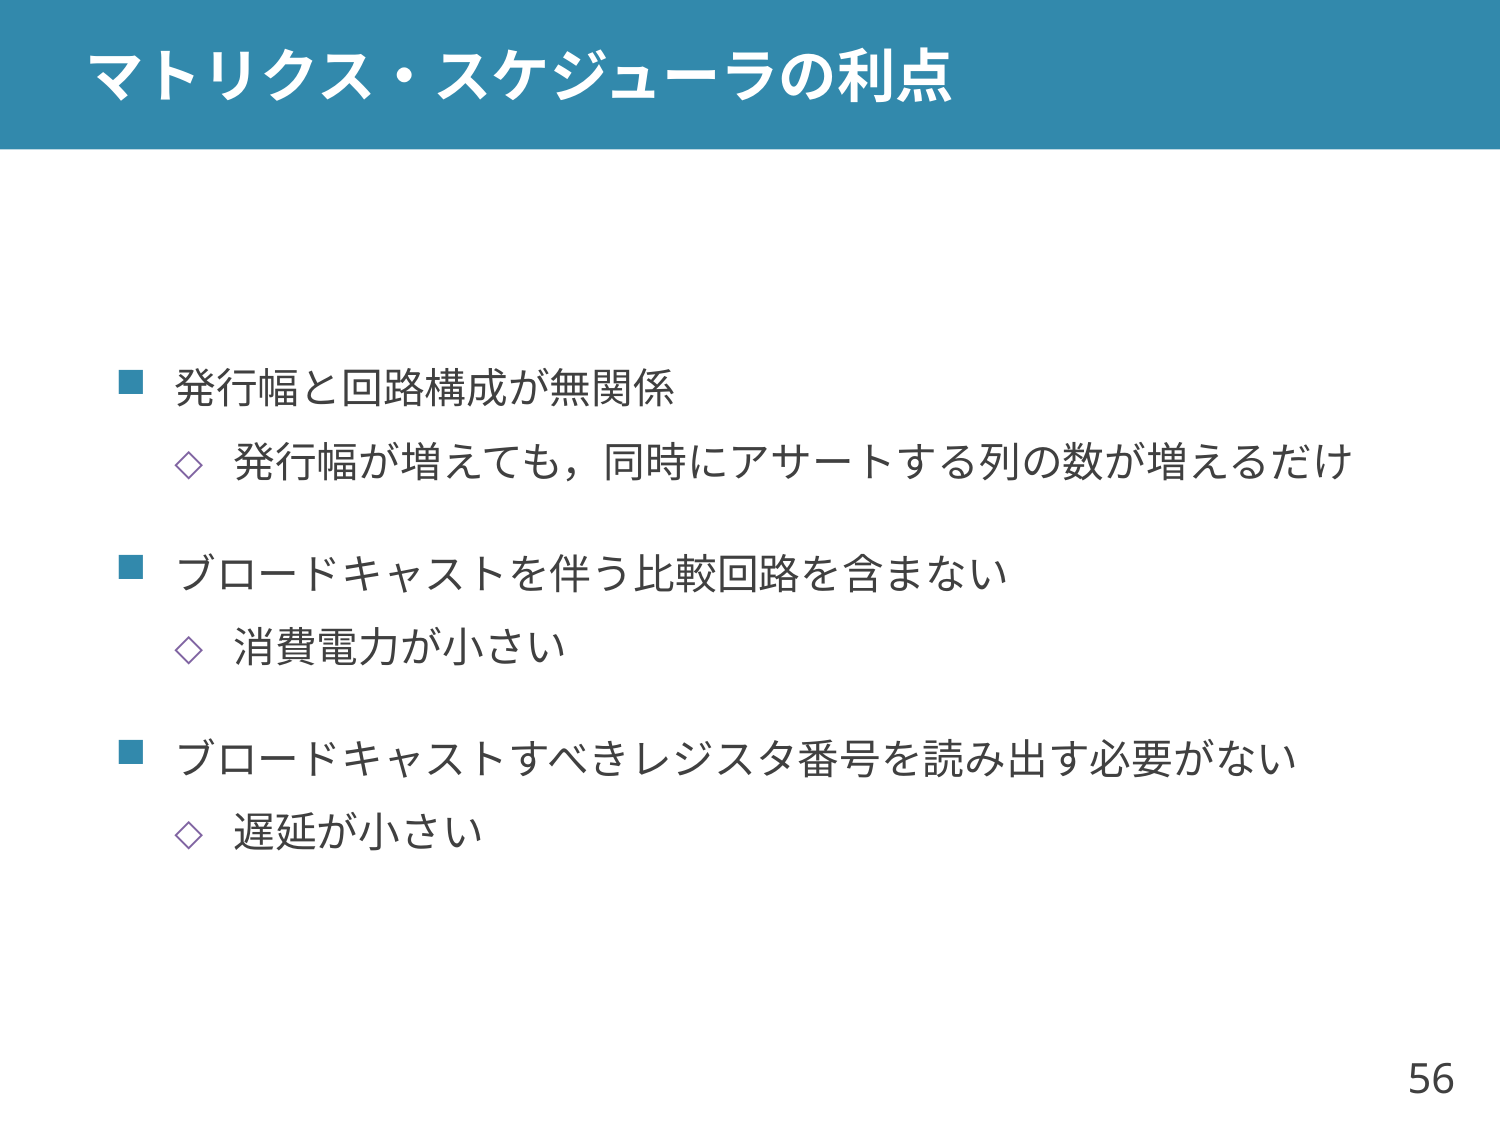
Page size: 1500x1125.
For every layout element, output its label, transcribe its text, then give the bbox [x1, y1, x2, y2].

title マトリクス・スケジューラの利点 [70, 0, 1500, 150]
slide_number 56 [1369, 1034, 1471, 1125]
list 発行幅と回路構成が無関係 発行幅が増えても，同時にアサートする列の数が増えるだけ ブロードキャストを伴う比較回路を含まない 消費電力が小さい ブロードキャストすべきレジスタ番号を読み出す必要がない 遅延が小さい [100, 178, 1459, 1036]
